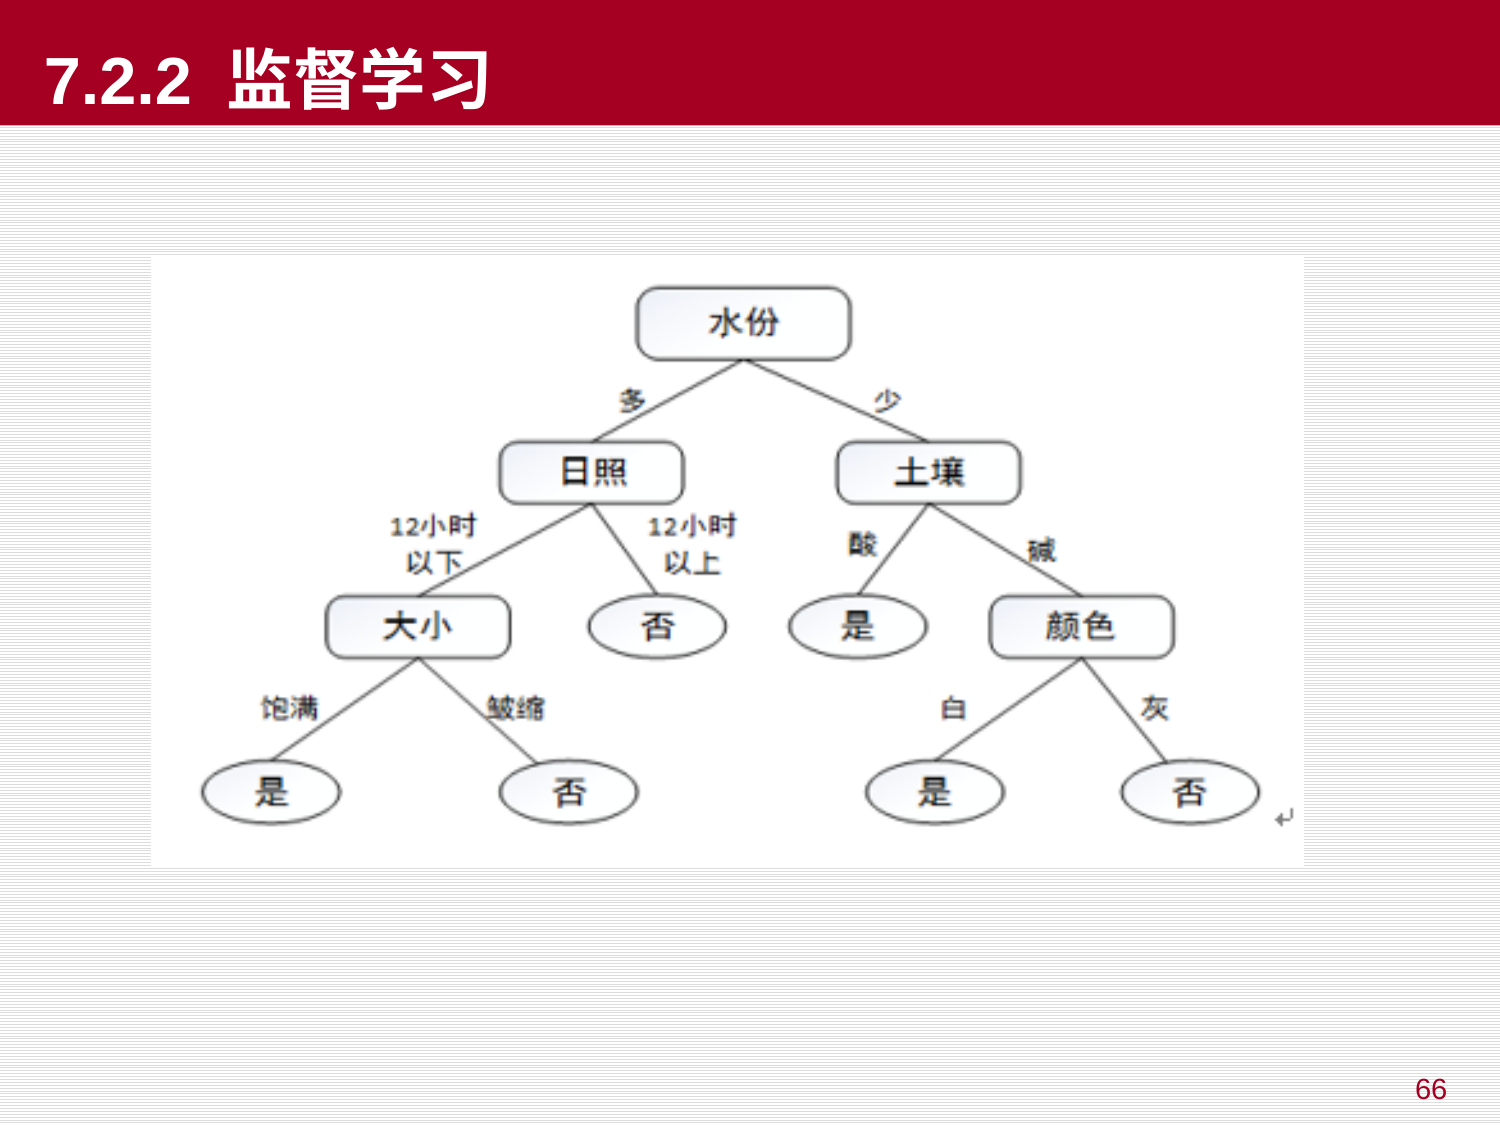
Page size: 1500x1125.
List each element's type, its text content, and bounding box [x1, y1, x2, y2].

picture [151, 257, 1304, 868]
title 7.2.2 监督学习 [0, 0, 1500, 126]
slide_number 66 [1137, 1062, 1463, 1122]
